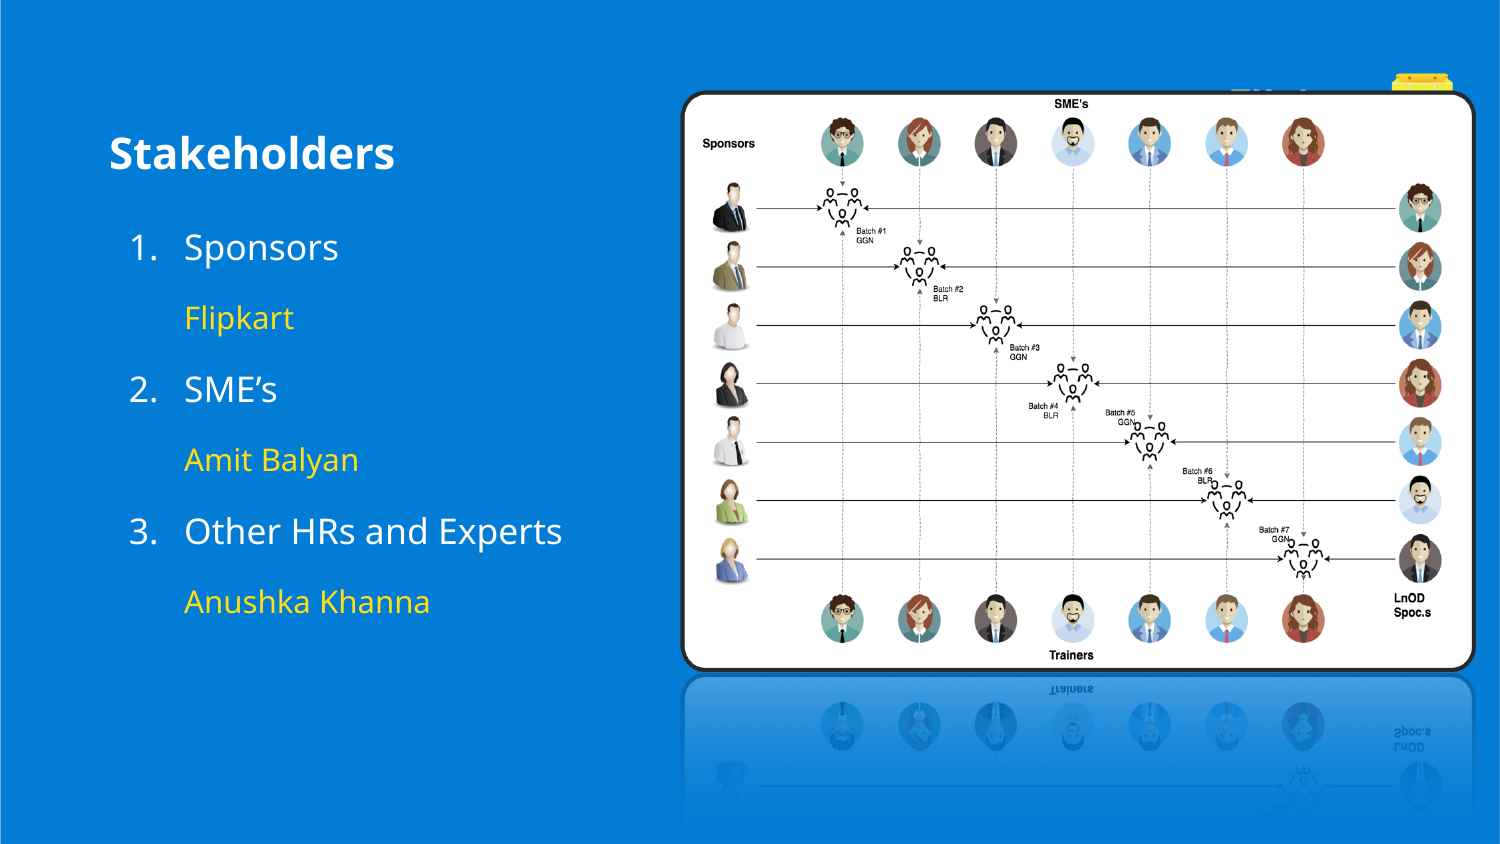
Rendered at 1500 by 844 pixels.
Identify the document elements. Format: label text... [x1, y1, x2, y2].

text_box Sponsors Flipkart SME’s Amit Balyan Other HRs and Experts Anushka Khanna [94, 203, 587, 635]
picture [0, 0, 1500, 844]
title Stakeholders [94, 60, 710, 298]
